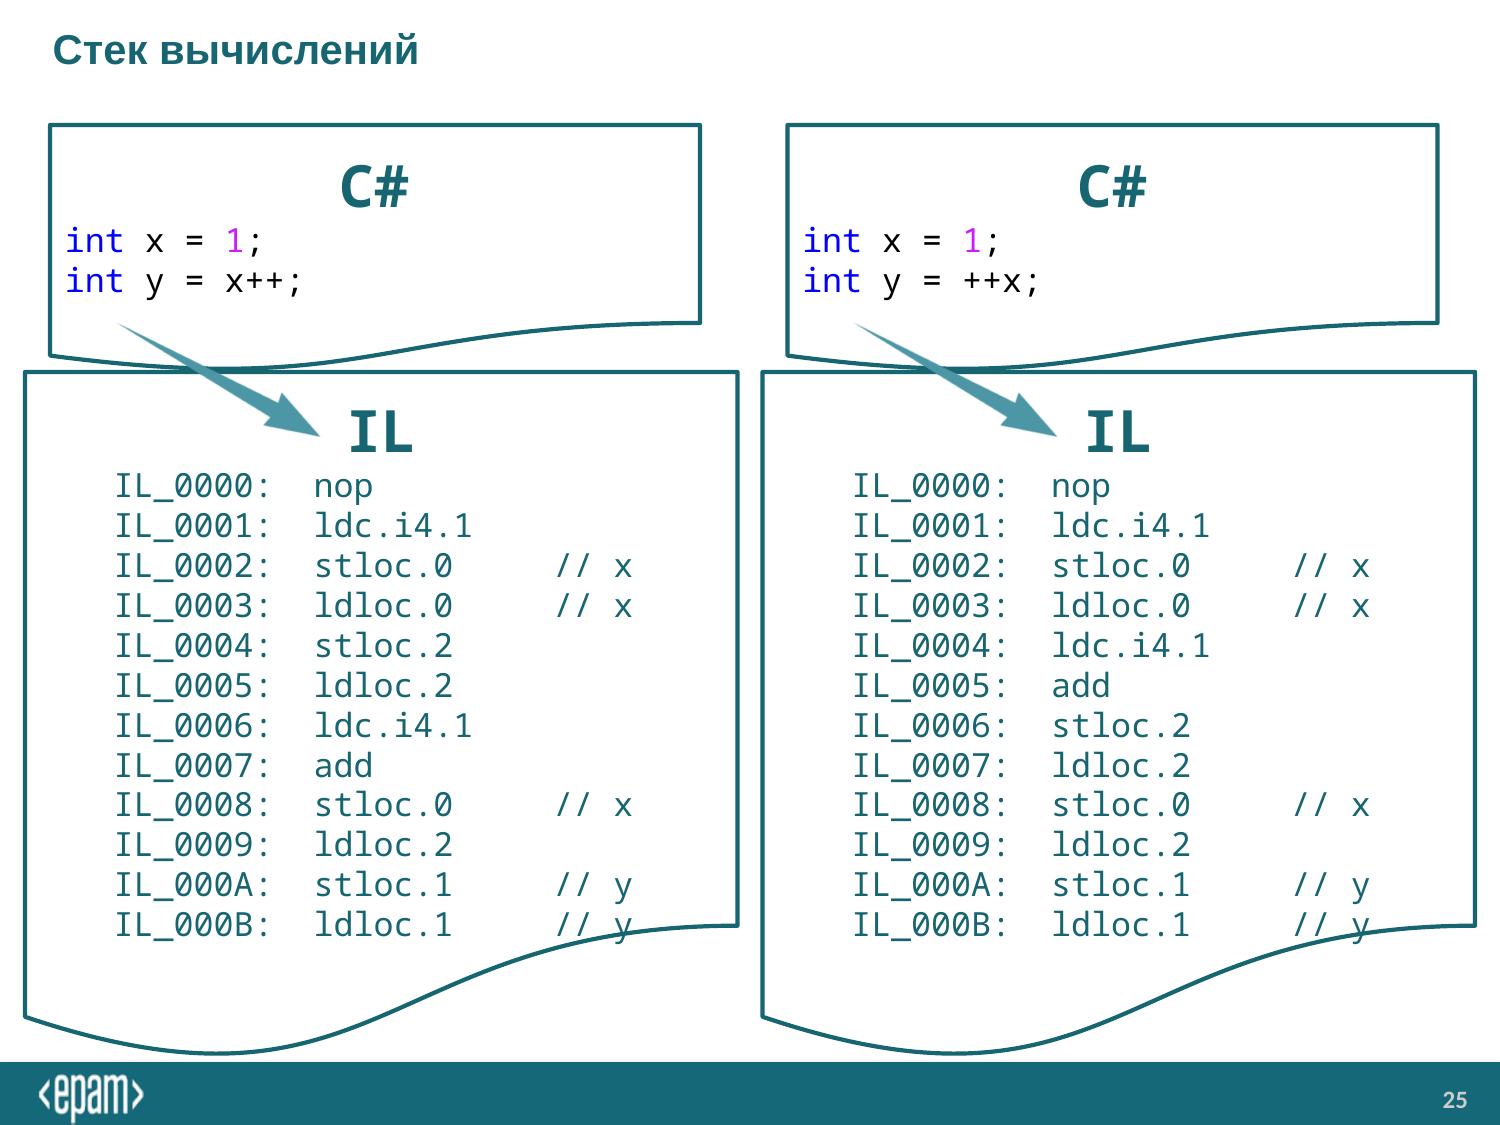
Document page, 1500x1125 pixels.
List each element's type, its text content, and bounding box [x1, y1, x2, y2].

text_box IL IL_0000: nop IL_0001: ldc.i4.1 IL_0002: stloc.0 // x IL_0003: ldloc.0 // x IL_0004: stloc.2 IL_0005: ldloc.2 IL_0006: ldc.i4.1 IL_0007: add IL_0008: stloc.0 // x IL_0009: ldloc.2 IL_000A: stloc.1 // y IL_000B: ldloc.1 // y [22, 369, 740, 1056]
text_box C# int x = 1; int y = ++x; [785, 122, 1440, 363]
picture [38, 1074, 144, 1125]
title Стек вычислений [0, 0, 1500, 95]
text_box IL IL_0000: nop IL_0001: ldc.i4.1 IL_0002: stloc.0 // x IL_0003: ldloc.0 // x IL_0004: ldc.i4.1 IL_0005: add IL_0006: stloc.2 IL_0007: ldloc.2 IL_0008: stloc.0 // x IL_0009: ldloc.2 IL_000A: stloc.1 // y IL_000B: ldloc.1 // y [760, 369, 1478, 1056]
text_box C# int x = 1; int y = x++; [47, 122, 703, 363]
picture [95, 355, 338, 401]
picture [832, 355, 1075, 401]
